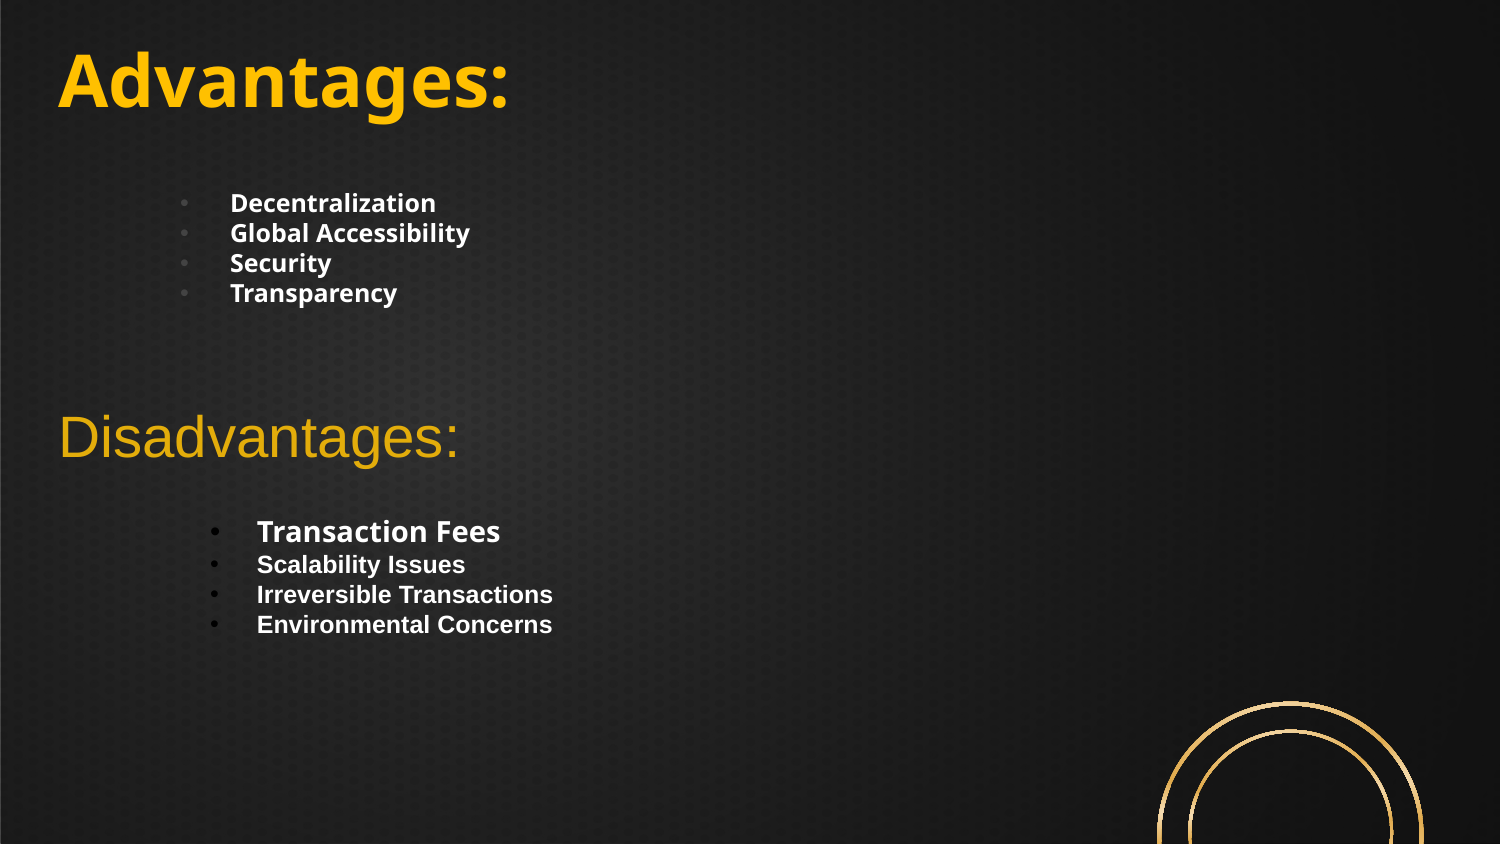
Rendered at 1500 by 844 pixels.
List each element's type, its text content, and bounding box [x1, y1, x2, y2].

list Decentralization Global Accessibility Security Transparency [140, 172, 1404, 343]
text_box Disadvantages: [43, 392, 494, 477]
title Advantages: [43, 31, 1308, 126]
text_box Transaction Fees Scalability Issues Irreversible Transactions Environmental Concerns [195, 506, 646, 647]
